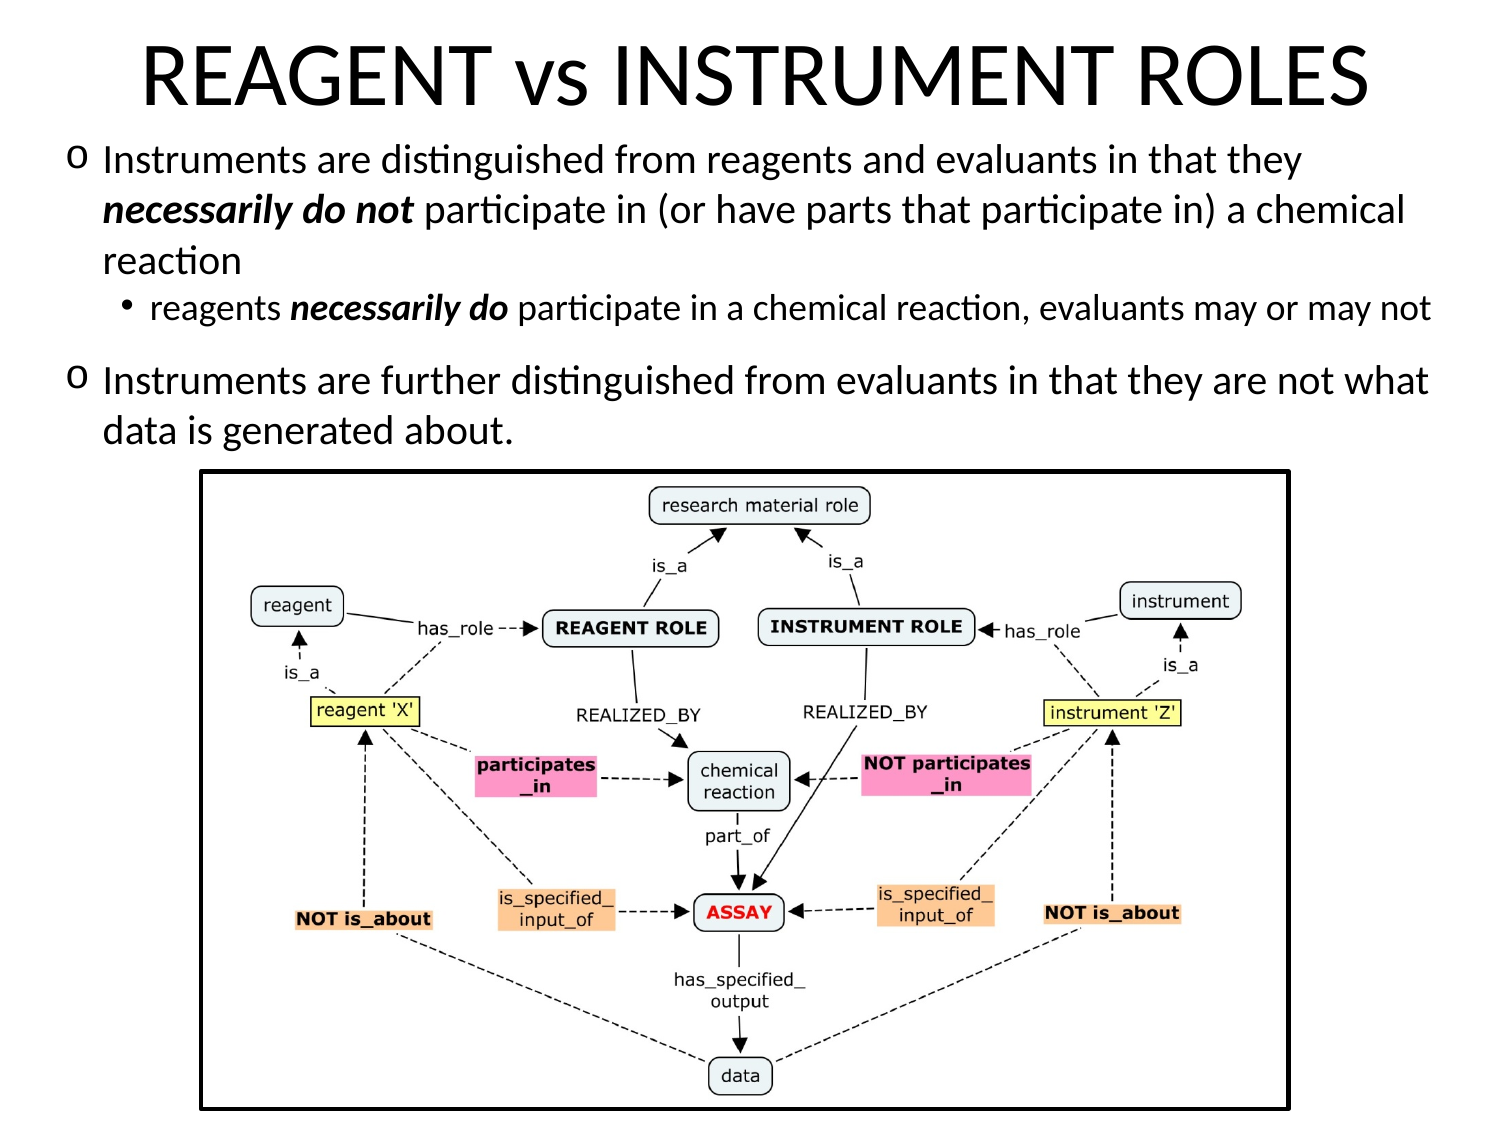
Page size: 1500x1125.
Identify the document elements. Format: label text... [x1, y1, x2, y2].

text_box [199, 469, 1290, 1111]
text_box Instruments are distinguished from reagents and evaluants in that they necessarily do not participate in (or have parts that participate in) a chemical reaction reagents necessarily do participate in a chemical reaction, evaluants may or may not Instruments are further distinguished from evaluants in that they are not what data is generated about. [49, 124, 1463, 460]
picture [249, 473, 1263, 1101]
text_box REAGENT vs INSTRUMENT ROLES [87, 24, 1425, 113]
